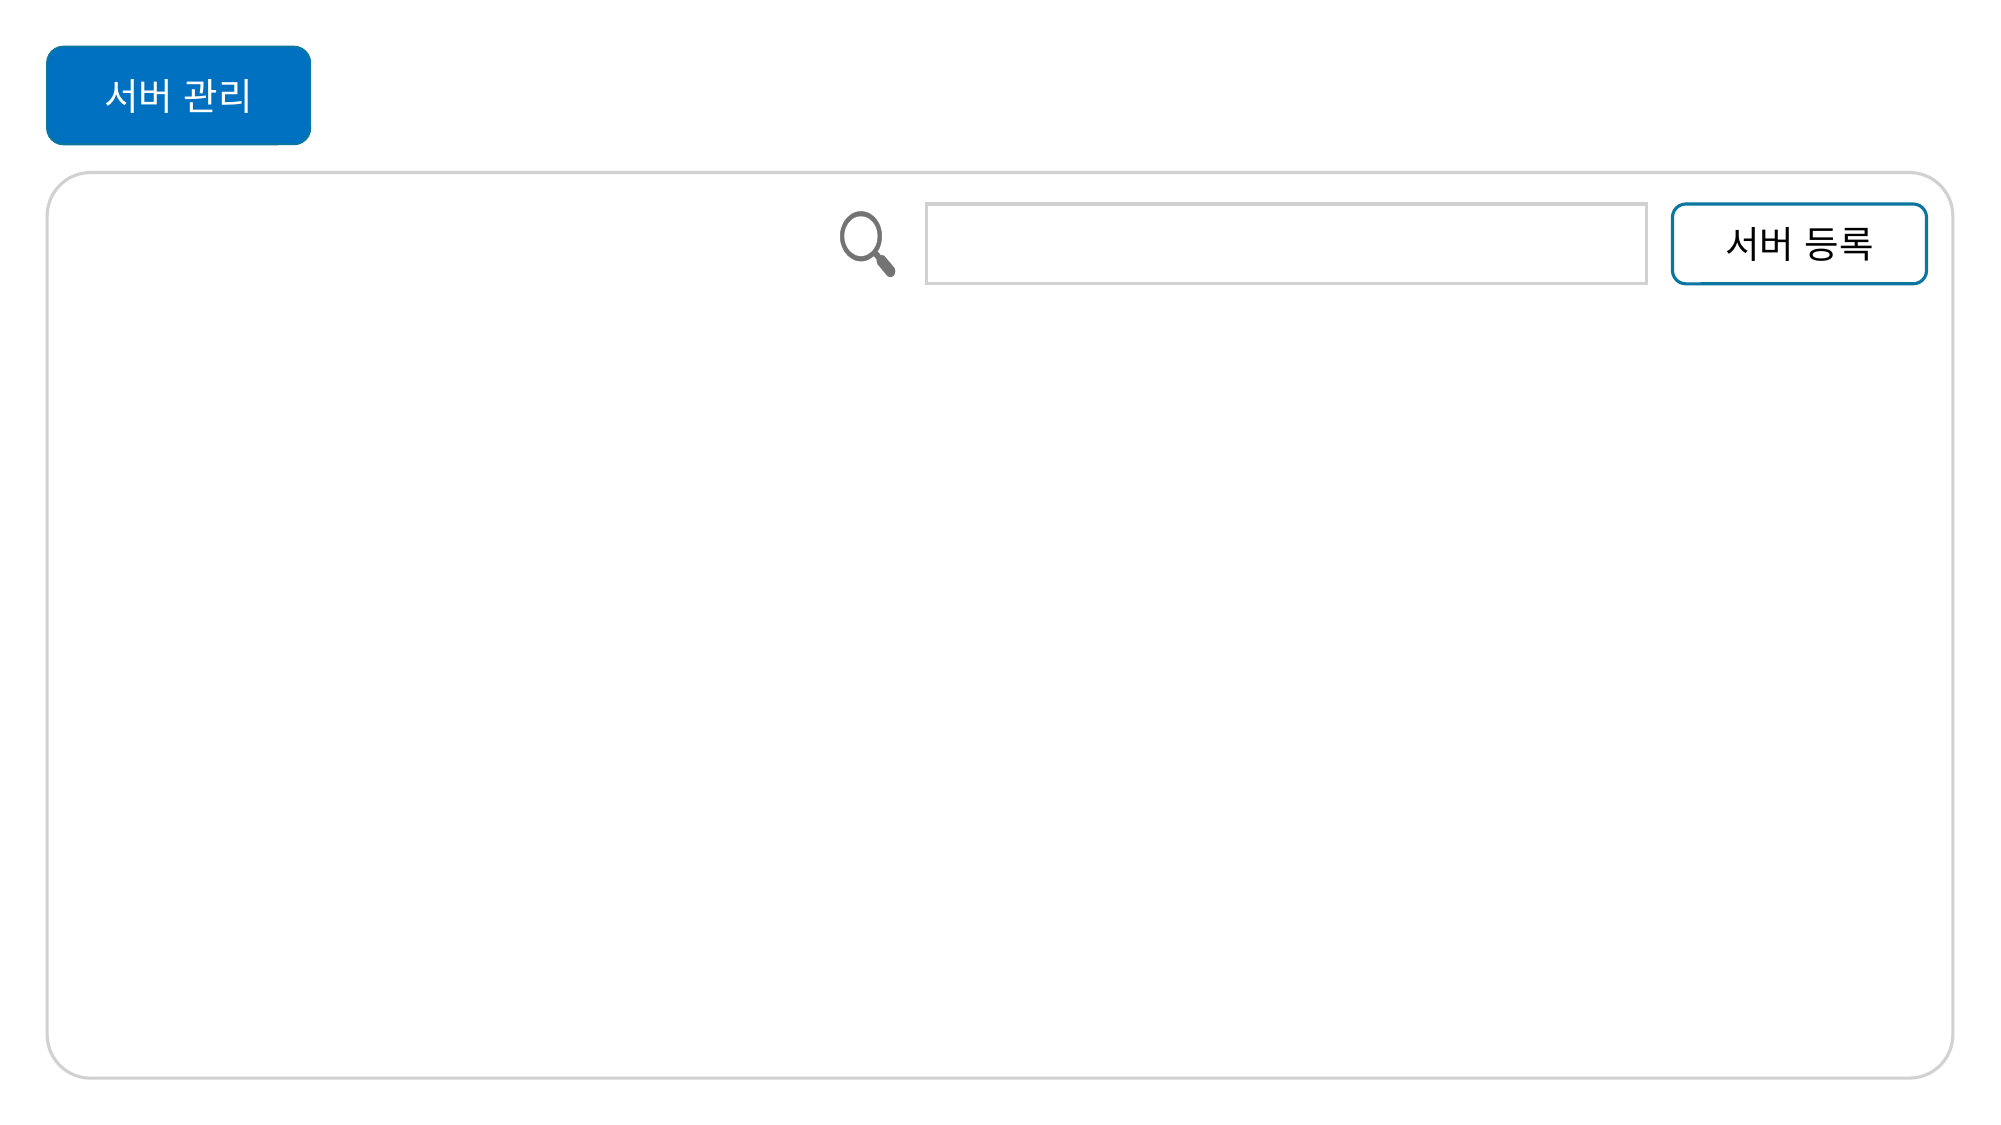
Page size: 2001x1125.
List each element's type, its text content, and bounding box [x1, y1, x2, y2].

picture [833, 203, 902, 285]
text_box 서버 관리 [46, 45, 312, 146]
text_box [45, 170, 1955, 1080]
text_box 서버 등록 [1670, 202, 1929, 286]
text_box [925, 202, 1648, 285]
